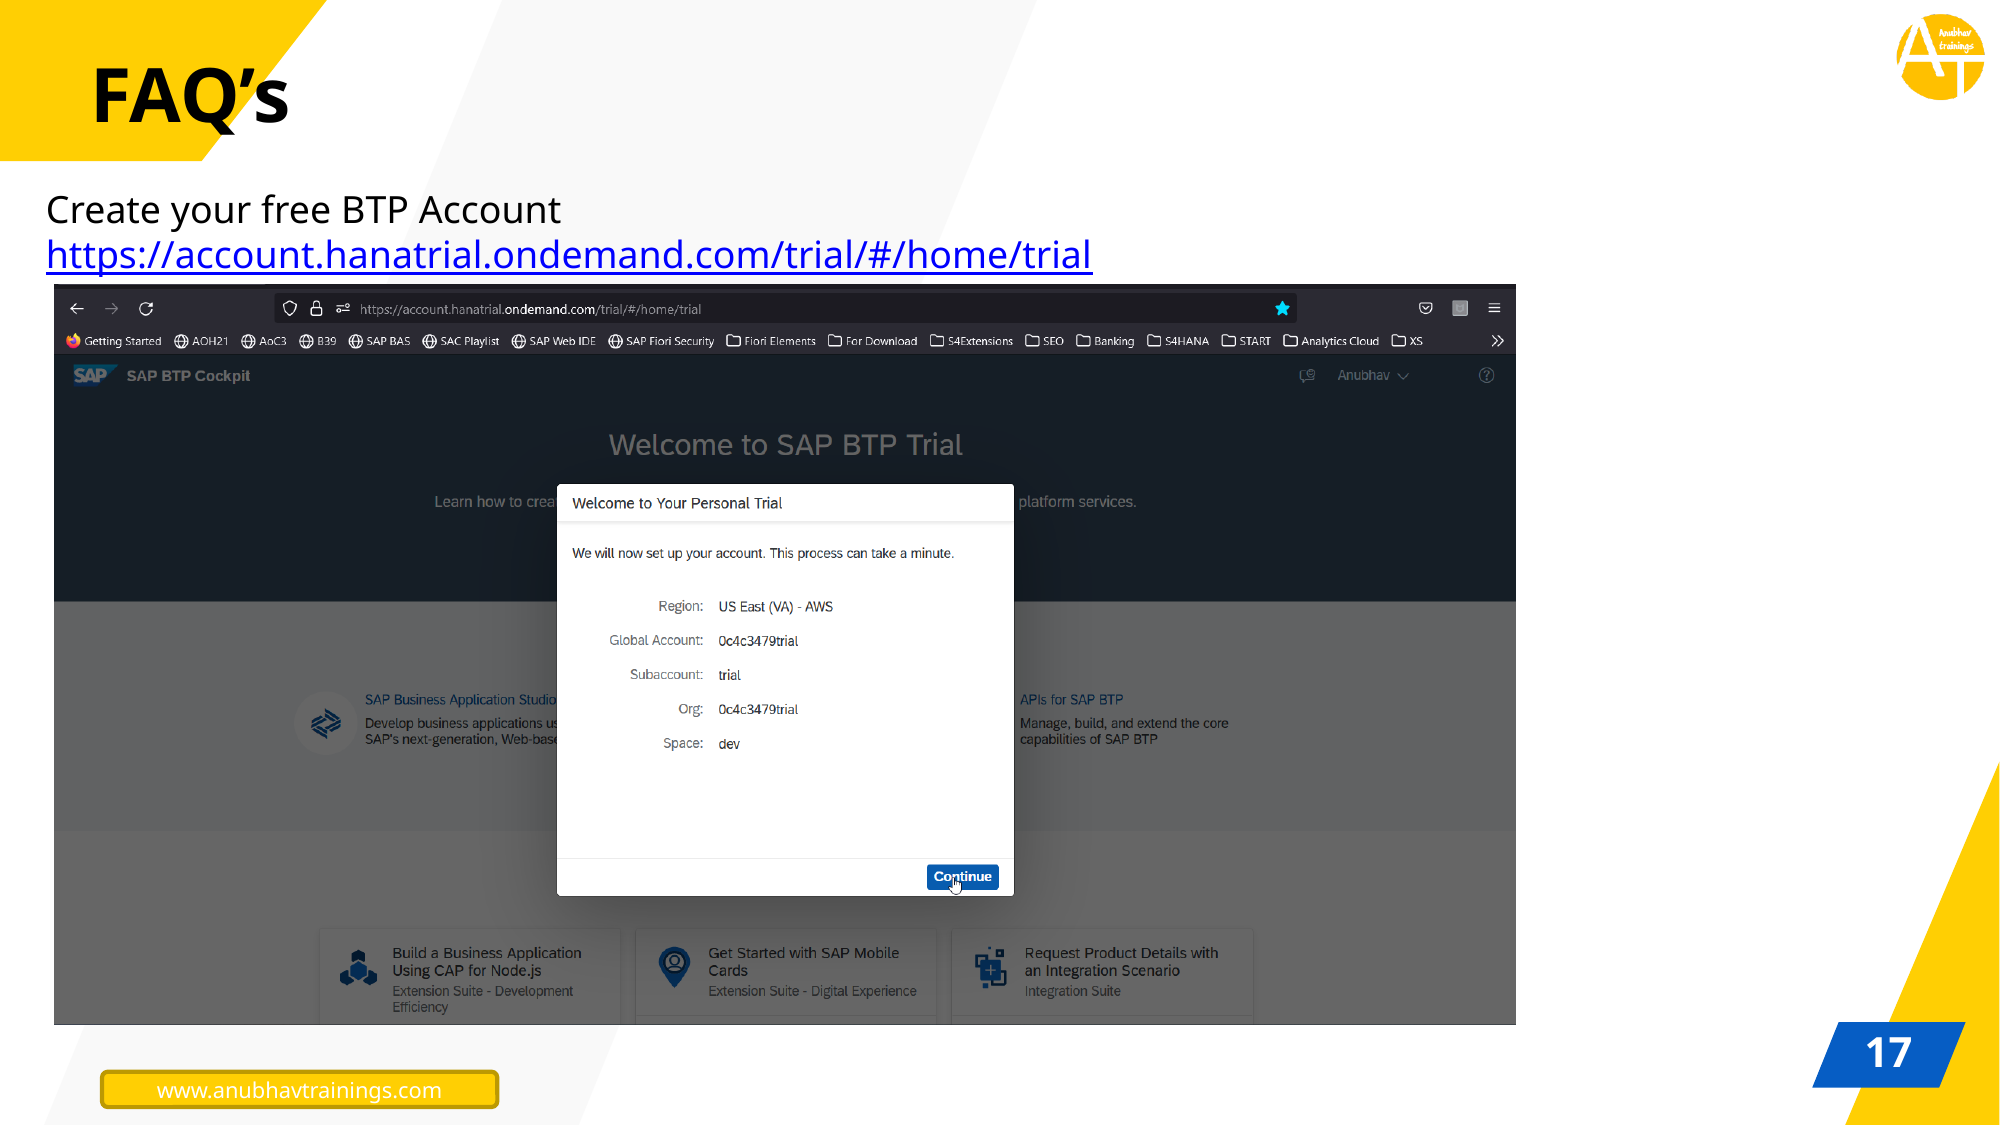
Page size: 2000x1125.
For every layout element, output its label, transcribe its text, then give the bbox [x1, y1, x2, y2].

slide_number 17 [1847, 1024, 1931, 1086]
title FAQ’s [90, 31, 1152, 148]
text_box www.anubhavtrainings.com [99, 1069, 500, 1110]
picture [1888, 8, 1989, 108]
text_box [0, 0, 329, 164]
picture [54, 284, 1516, 1025]
text_box Create your free BTP Account https://account.hanatrial.ondemand.com/trial/#/home/trial [31, 179, 1969, 335]
